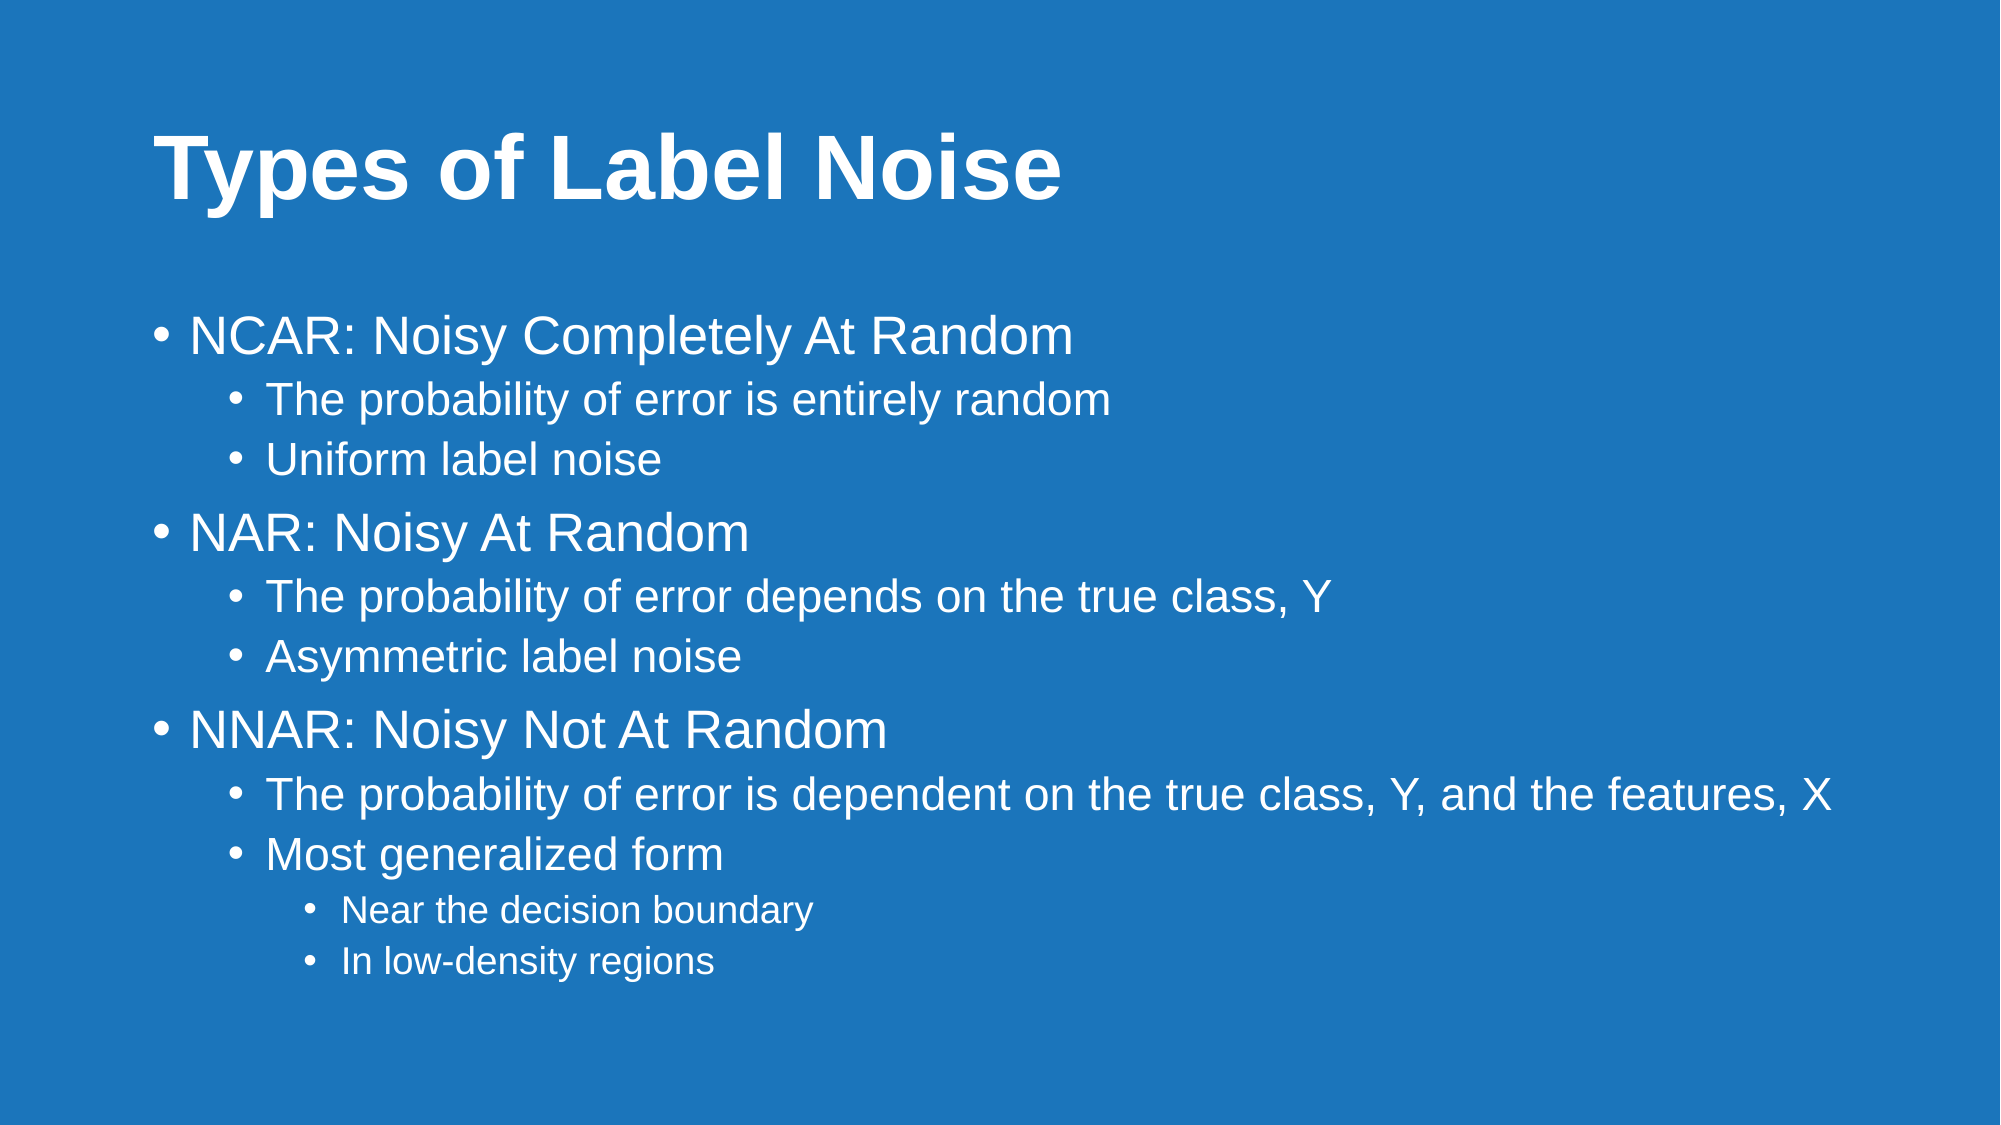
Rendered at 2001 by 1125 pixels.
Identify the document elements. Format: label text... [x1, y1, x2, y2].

title Types of Label Noise [138, 62, 1863, 278]
list NCAR: Noisy Completely At Random The probability of error is entirely random Uniform label noise NAR: Noisy At Random The probability of error depends on the true class, Y Asymmetric label noise NNAR: Noisy Not At Random The probability of error is dependent on the true class, Y, and the features, X Most generalized form Near the decision boundary In low-density regions [137, 299, 1863, 1014]
